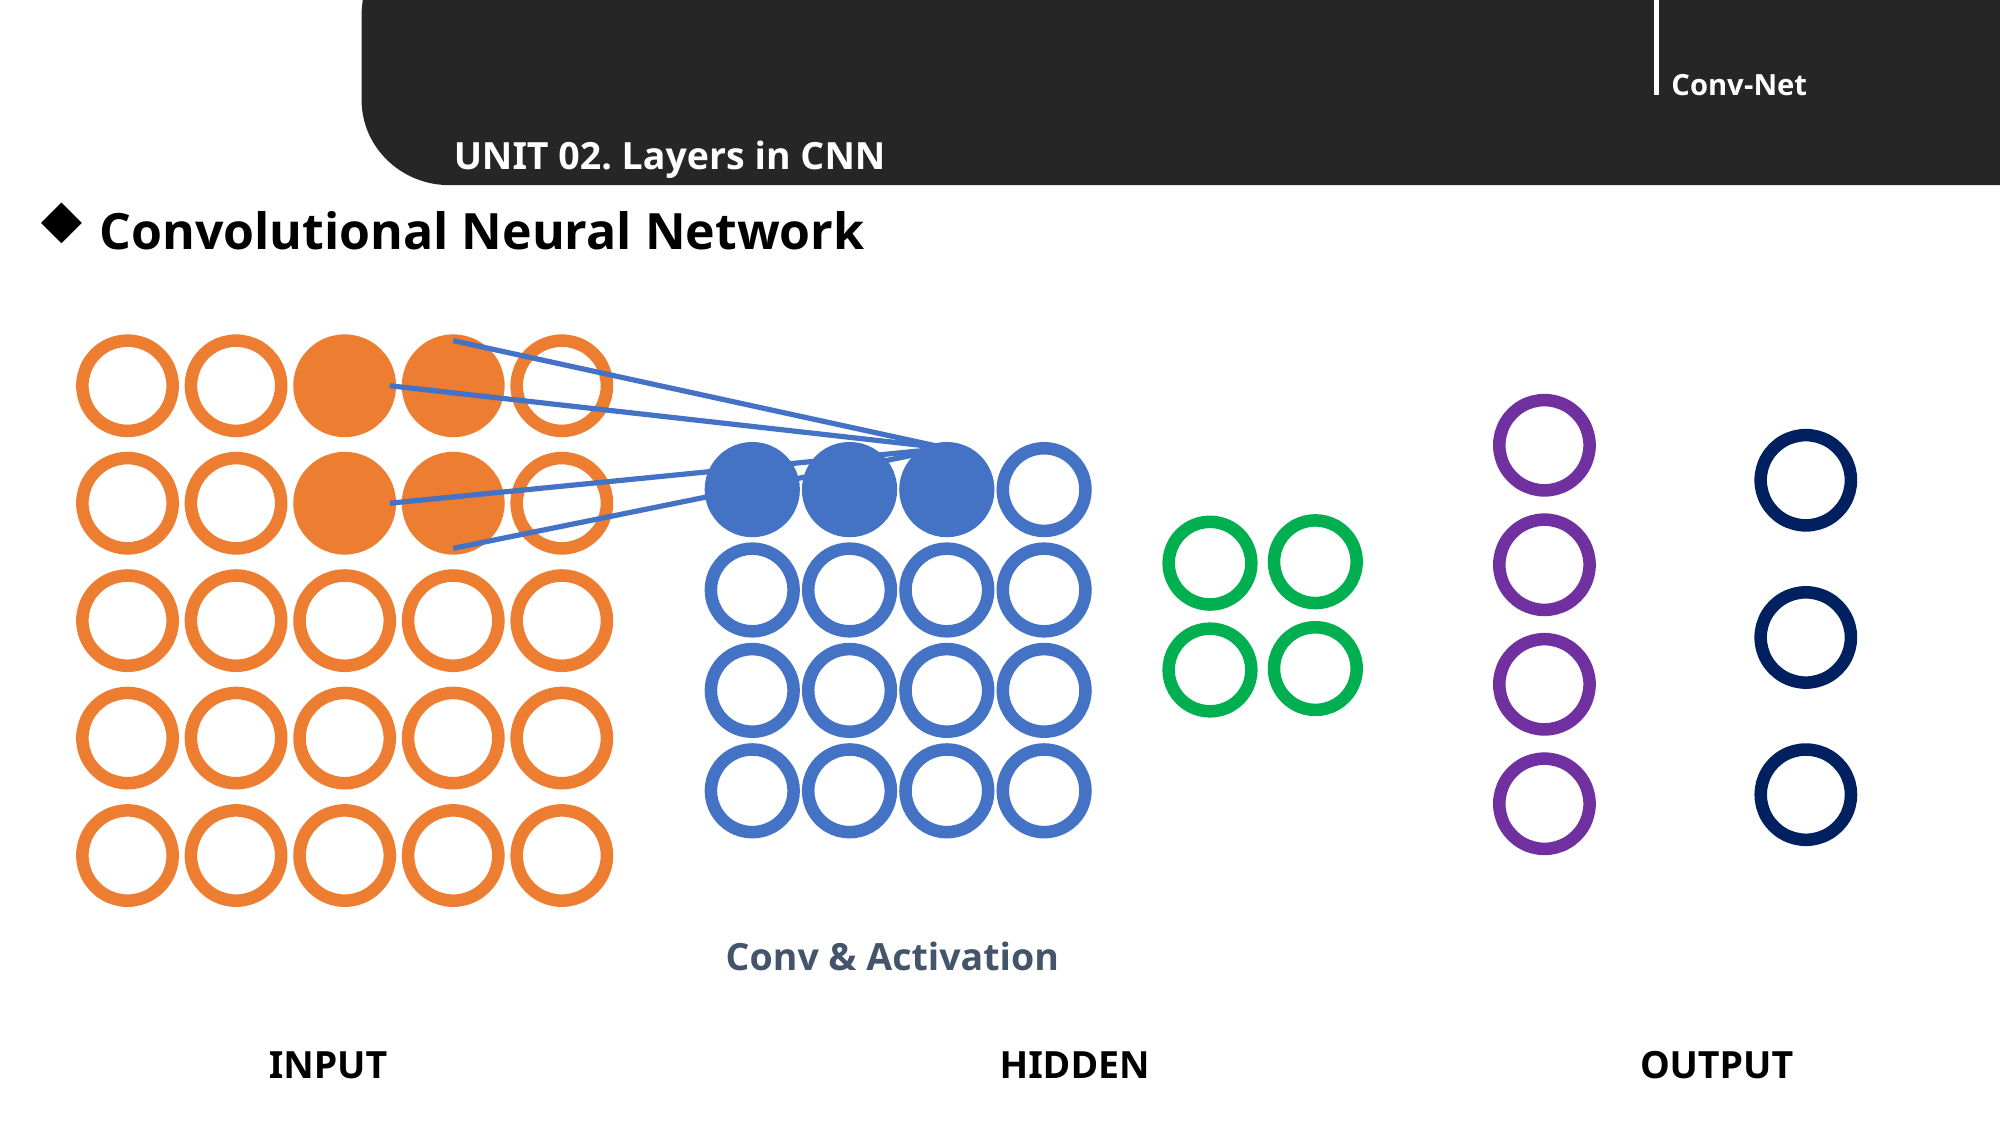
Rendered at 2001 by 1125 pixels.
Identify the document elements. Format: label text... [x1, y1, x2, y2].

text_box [453, 449, 947, 549]
text_box [1498, 638, 1591, 731]
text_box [408, 504, 499, 901]
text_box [710, 549, 794, 833]
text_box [299, 340, 390, 901]
text_box [1759, 748, 1853, 841]
text_box [1759, 434, 1852, 527]
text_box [82, 340, 173, 901]
text_box Convolutional Neural Network [22, 191, 1661, 330]
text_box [516, 549, 607, 901]
text_box [1498, 399, 1591, 492]
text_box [1002, 448, 1086, 833]
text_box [389, 448, 453, 504]
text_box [190, 340, 282, 901]
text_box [389, 385, 453, 448]
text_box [453, 340, 947, 449]
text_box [408, 340, 453, 385]
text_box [905, 448, 989, 833]
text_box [1168, 521, 1252, 712]
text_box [808, 549, 891, 833]
text_box [1759, 591, 1852, 684]
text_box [1273, 520, 1357, 710]
text_box Conv & Activation [710, 925, 1116, 985]
text_box [1498, 757, 1591, 850]
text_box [254, 1033, 1888, 1095]
text_box [1498, 518, 1591, 611]
